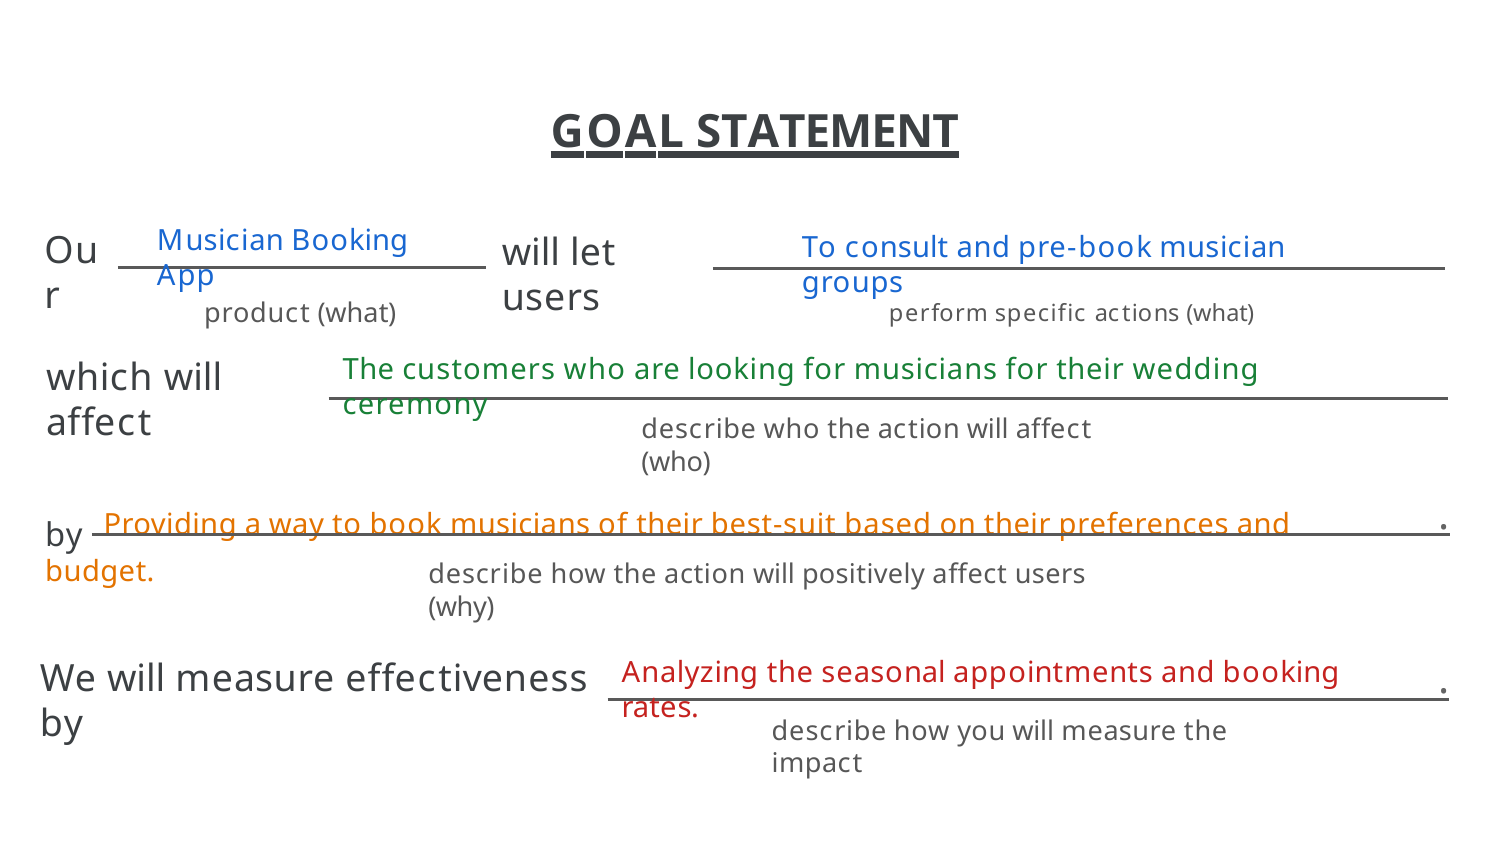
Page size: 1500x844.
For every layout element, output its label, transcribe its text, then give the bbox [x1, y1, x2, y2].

text_box describe who the action will affect (who) [639, 421, 1138, 476]
text_box . [1436, 649, 1451, 702]
text_box Our [42, 223, 113, 316]
text_box To consult and pre-book musician groups [799, 226, 1347, 298]
text_box We will measure effectiveness by [37, 651, 600, 744]
text_box describe how you will measure the impact [769, 723, 1286, 779]
text_box Analyzing the seasonal appointments and booking rates. [619, 650, 1363, 723]
title GOAL STATEMENT [548, 99, 960, 243]
text_box . [1436, 485, 1451, 534]
text_box Musician Booking App [154, 219, 449, 292]
text_box product (what) perform specific actions (what) [202, 280, 1271, 331]
text_box will let users [499, 225, 708, 318]
text_box The customers who are looking for musicians for their wedding ceremony [340, 347, 1335, 421]
text_box by Providing a way to book musicians of their best-suit based on their preferences and budget. [38, 476, 1317, 588]
text_box describe how the action will positively affect users (why) [426, 588, 1117, 622]
text_box which will affect [44, 350, 320, 443]
